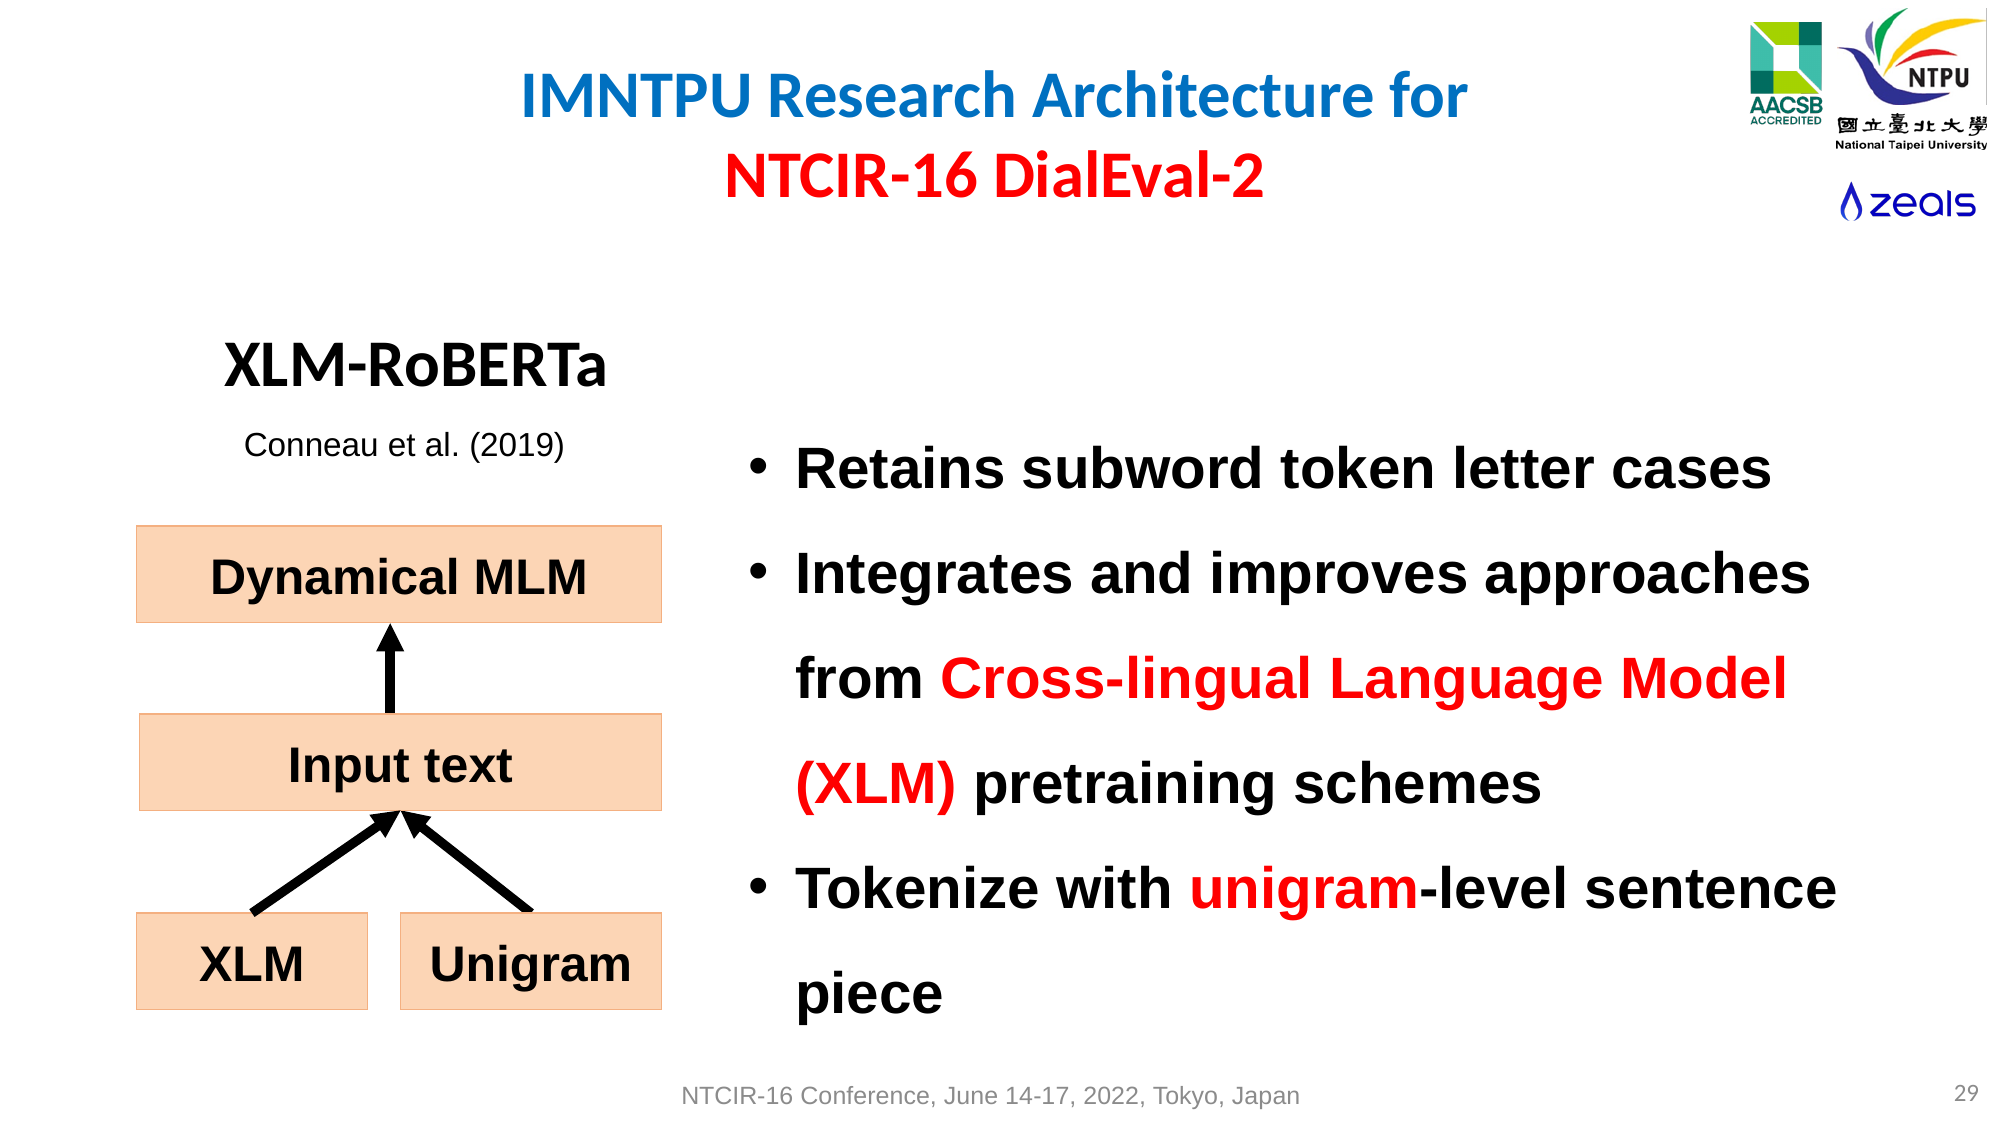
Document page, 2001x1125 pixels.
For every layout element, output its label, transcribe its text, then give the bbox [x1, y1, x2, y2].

text_box Retains subword token letter cases Integrates and improves approaches from Cross-lingual Language Model (XLM) pretraining schemes Tokenize with unigram-level sentence piece [733, 388, 1967, 1033]
text_box Input text [139, 713, 662, 811]
text_box Conneau et al. (2019) [228, 416, 585, 471]
text_box XLM [136, 913, 368, 1010]
text_box Unigram [400, 913, 662, 1010]
picture [1836, 8, 1987, 150]
picture [1829, 165, 1987, 237]
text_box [401, 810, 531, 914]
picture [1745, 22, 1824, 127]
slide_number 29 [1829, 1063, 1995, 1120]
text_box XLM-RoBERTa [99, 311, 734, 407]
footer NTCIR-16 Conference, June 14-17, 2022, Tokyo, Japan [643, 1064, 1340, 1125]
text_box Dynamical MLM [136, 526, 662, 623]
text_box IMNTPU Research Architecture for NTCIR-16 DialEval-2 [235, 43, 1756, 243]
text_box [251, 810, 401, 914]
